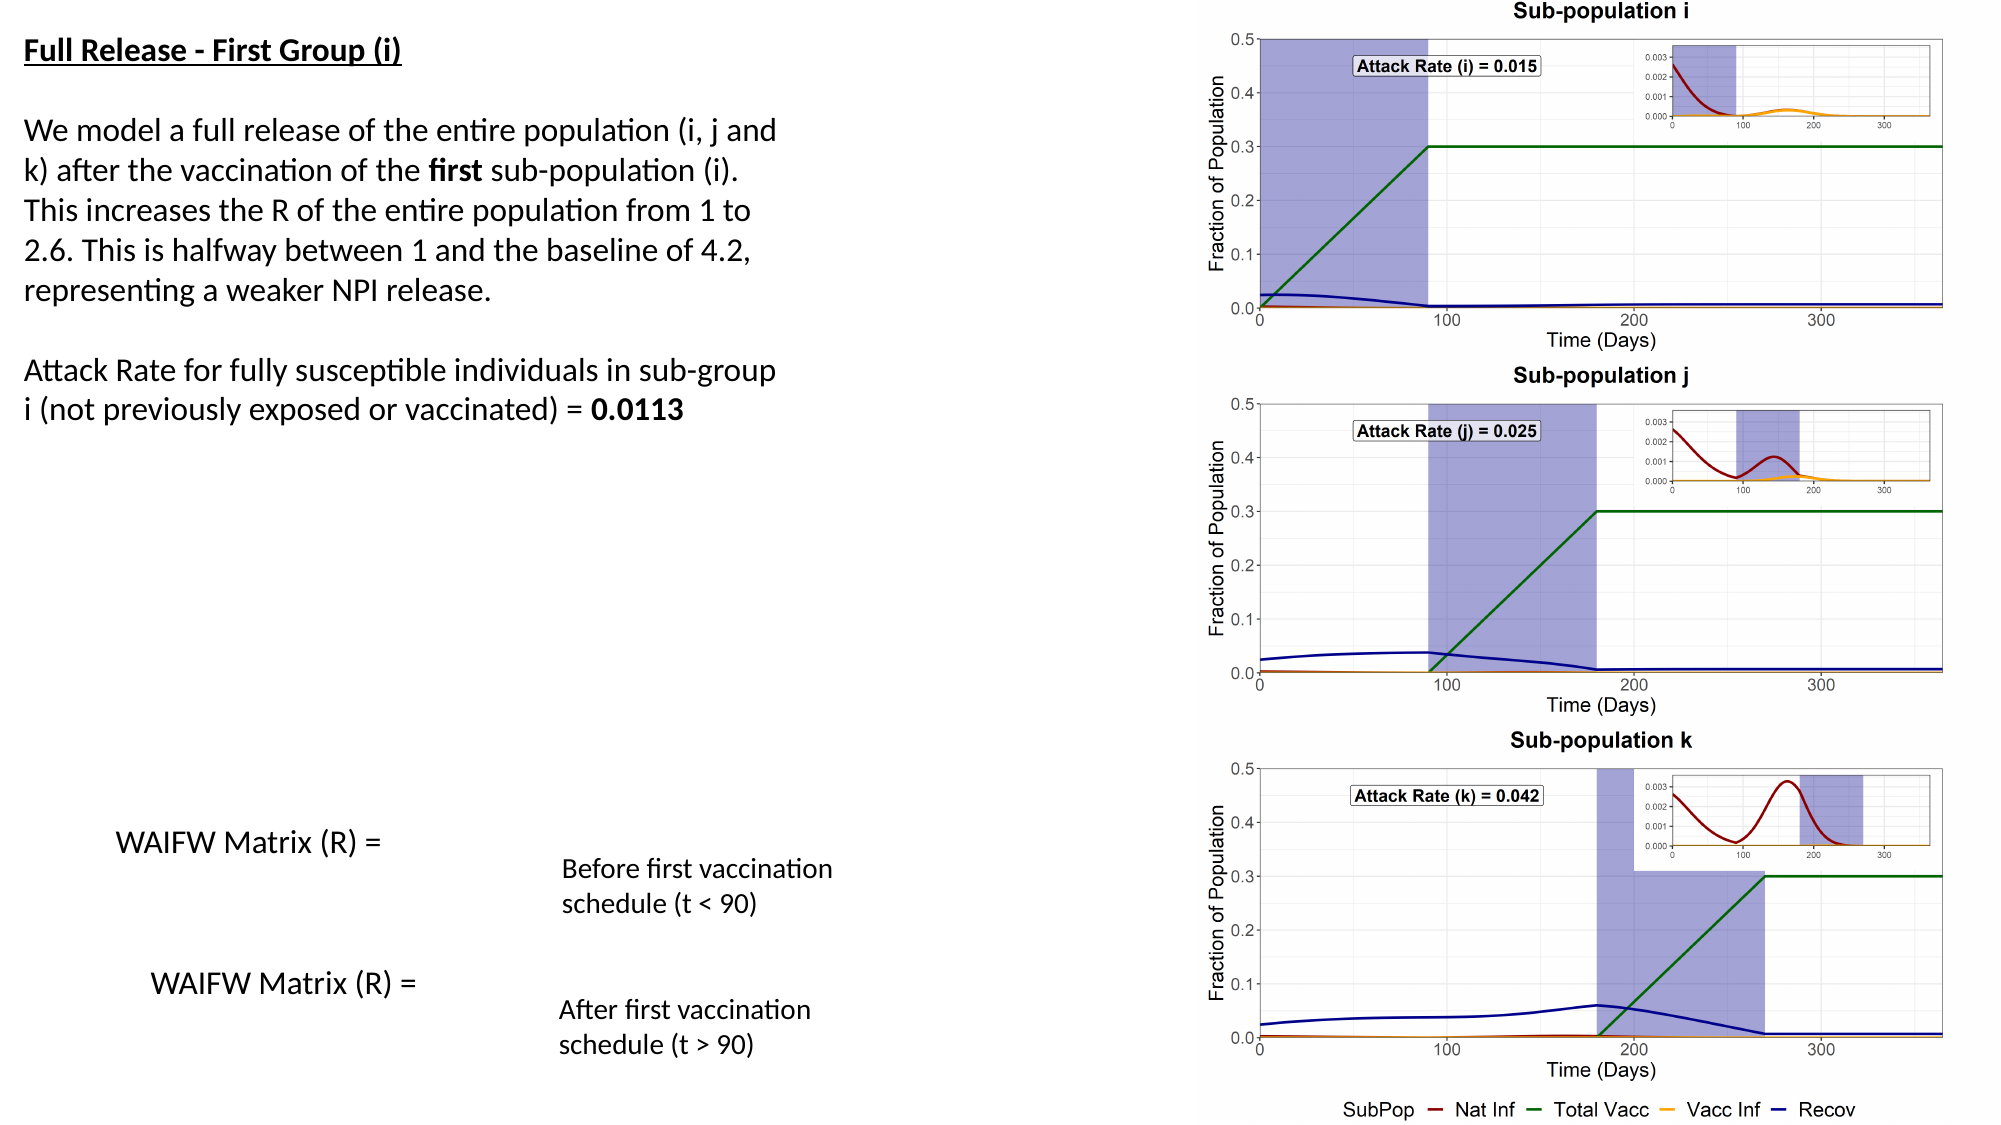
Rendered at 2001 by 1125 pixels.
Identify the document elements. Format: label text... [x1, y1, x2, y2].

text_box Full Release - First Group (i) We model a full release of the entire population (i, j and k) after the vaccination of the first sub-population (i). This increases the R of the entire population from 1 to 2.6. This is halfway between 1 and the baseline of 4.2, representing a weaker NPI release. Attack Rate for fully susceptible individuals in sub-group i (not previously exposed or vaccinated) = 0.0113 [9, 20, 804, 475]
text_box After first vaccination schedule (t > 90) [544, 982, 910, 1068]
text_box Before first vaccination schedule (t < 90) [547, 842, 882, 927]
picture [1196, 0, 2000, 1125]
